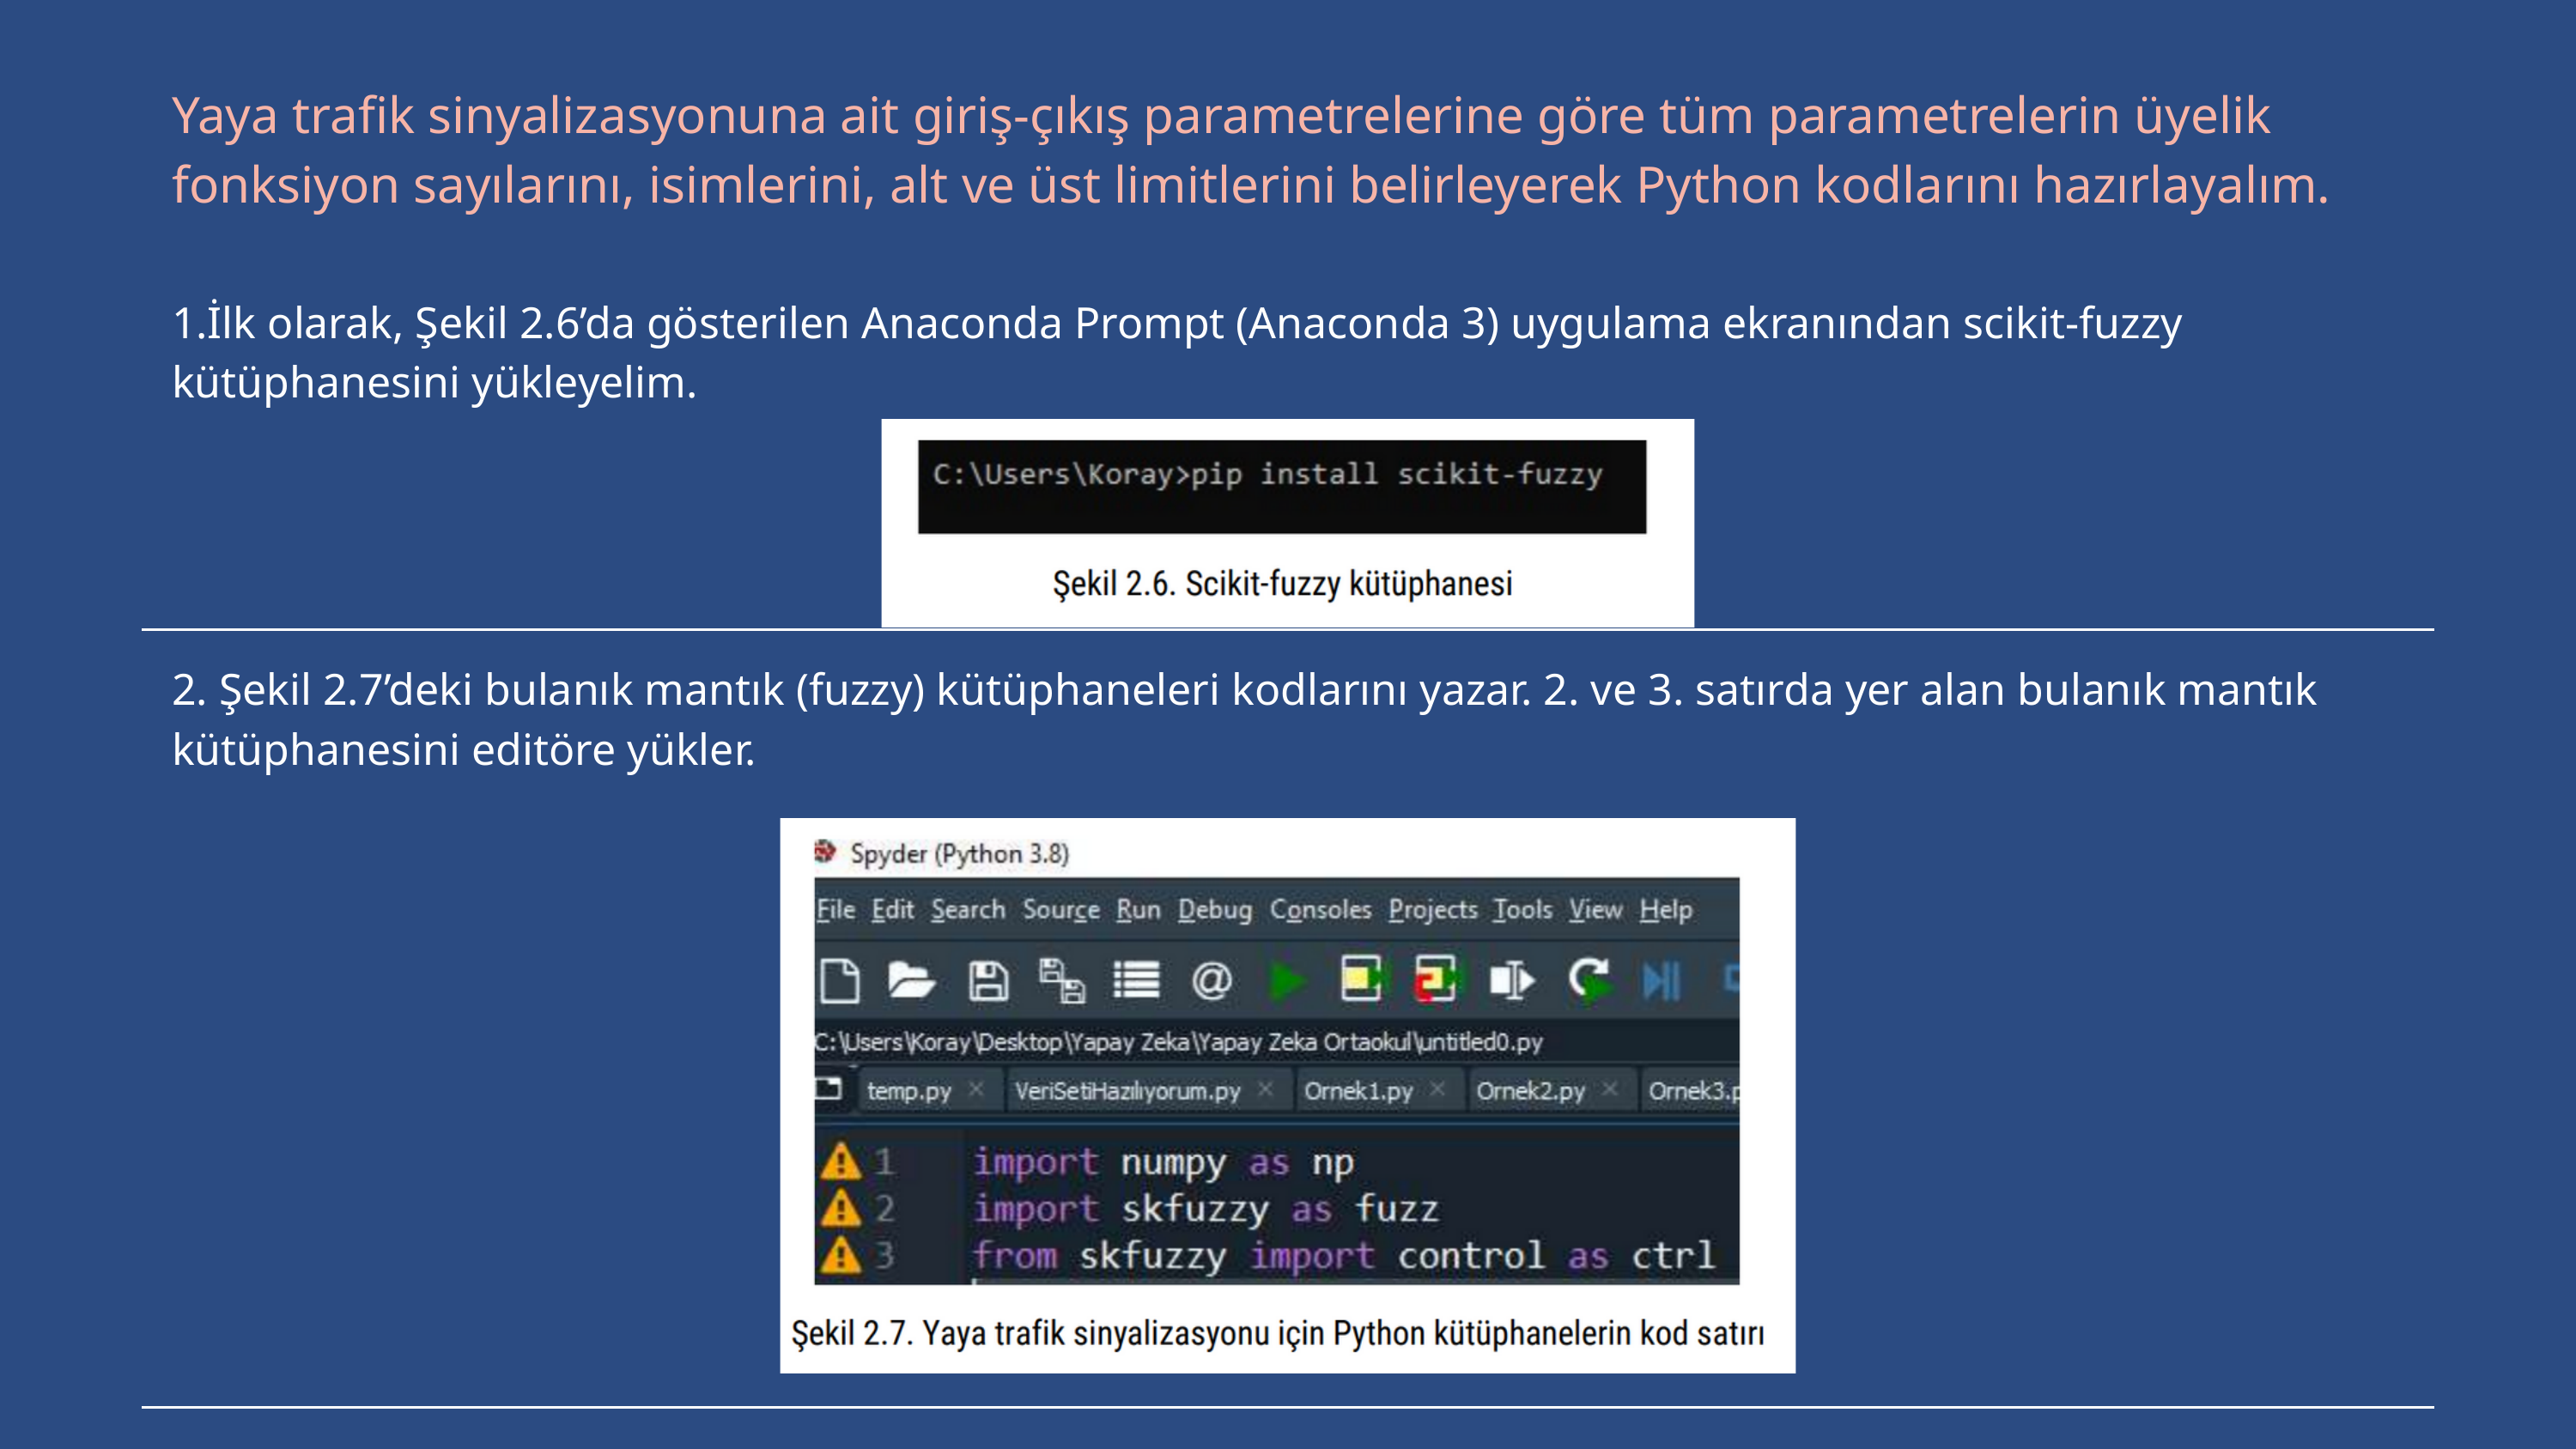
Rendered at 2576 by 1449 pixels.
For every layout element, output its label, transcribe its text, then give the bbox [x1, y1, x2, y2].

table_cell 1.İlk olarak, Şekil 2.6’da gösterilen Anaconda Prompt (Anaconda 3) uygulama ekranından scikit-fuzzy kütüphanesini yükleyelim. [148, 256, 2428, 628]
table_header Yaya trafik sinyalizasyonuna ait giriş-çıkış parametrelerine göre tüm parametrelerin üyelik fonksiyon sayılarını, isimlerini, alt ve üst limitlerini belirleyerek Python kodlarını hazırlayalım. [148, 45, 2428, 250]
table_cell 2. Şekil 2.7’deki bulanık mantık (fuzzy) kütüphaneleri kodlarını yazar. 2. ve 3. satırda yer alan bulanık mantık kütüphanesini editöre yükler. [148, 631, 2428, 1406]
text_box [881, 419, 1695, 627]
text_box [780, 818, 1796, 1373]
